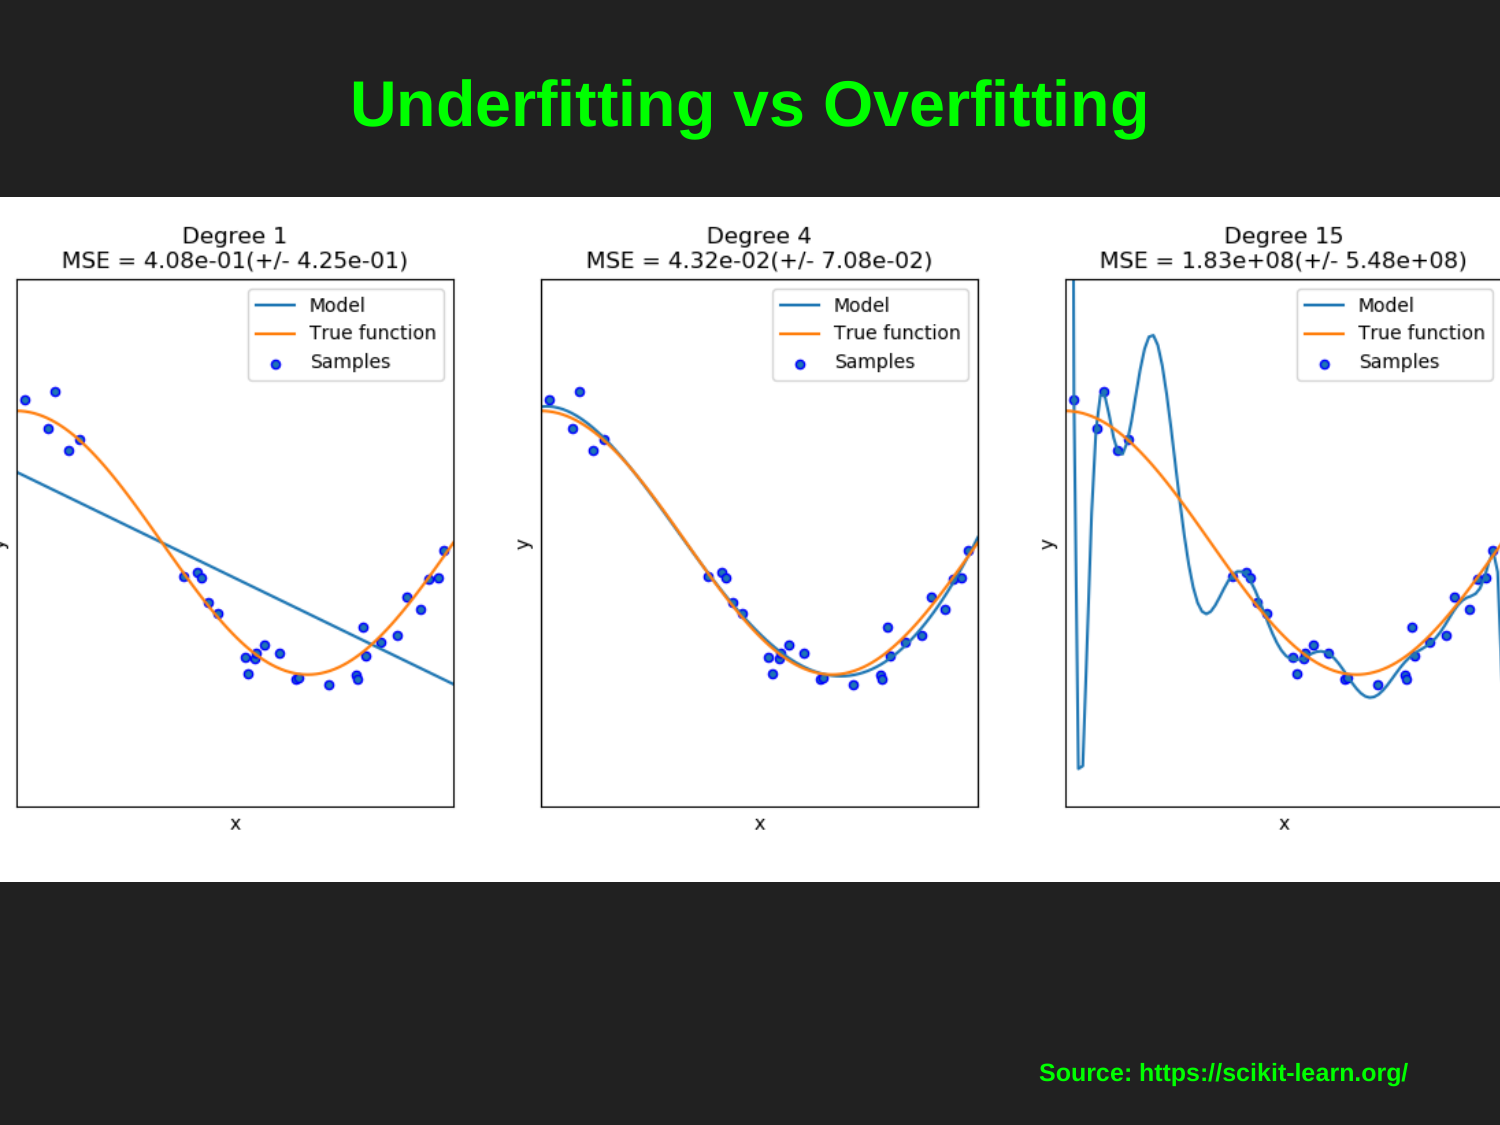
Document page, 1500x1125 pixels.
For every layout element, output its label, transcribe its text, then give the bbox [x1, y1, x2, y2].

title Underfitting vs Overfitting [51, 47, 1449, 173]
title Source: https://scikit-learn.org/ [948, 1040, 1500, 1125]
picture [0, 196, 1500, 882]
